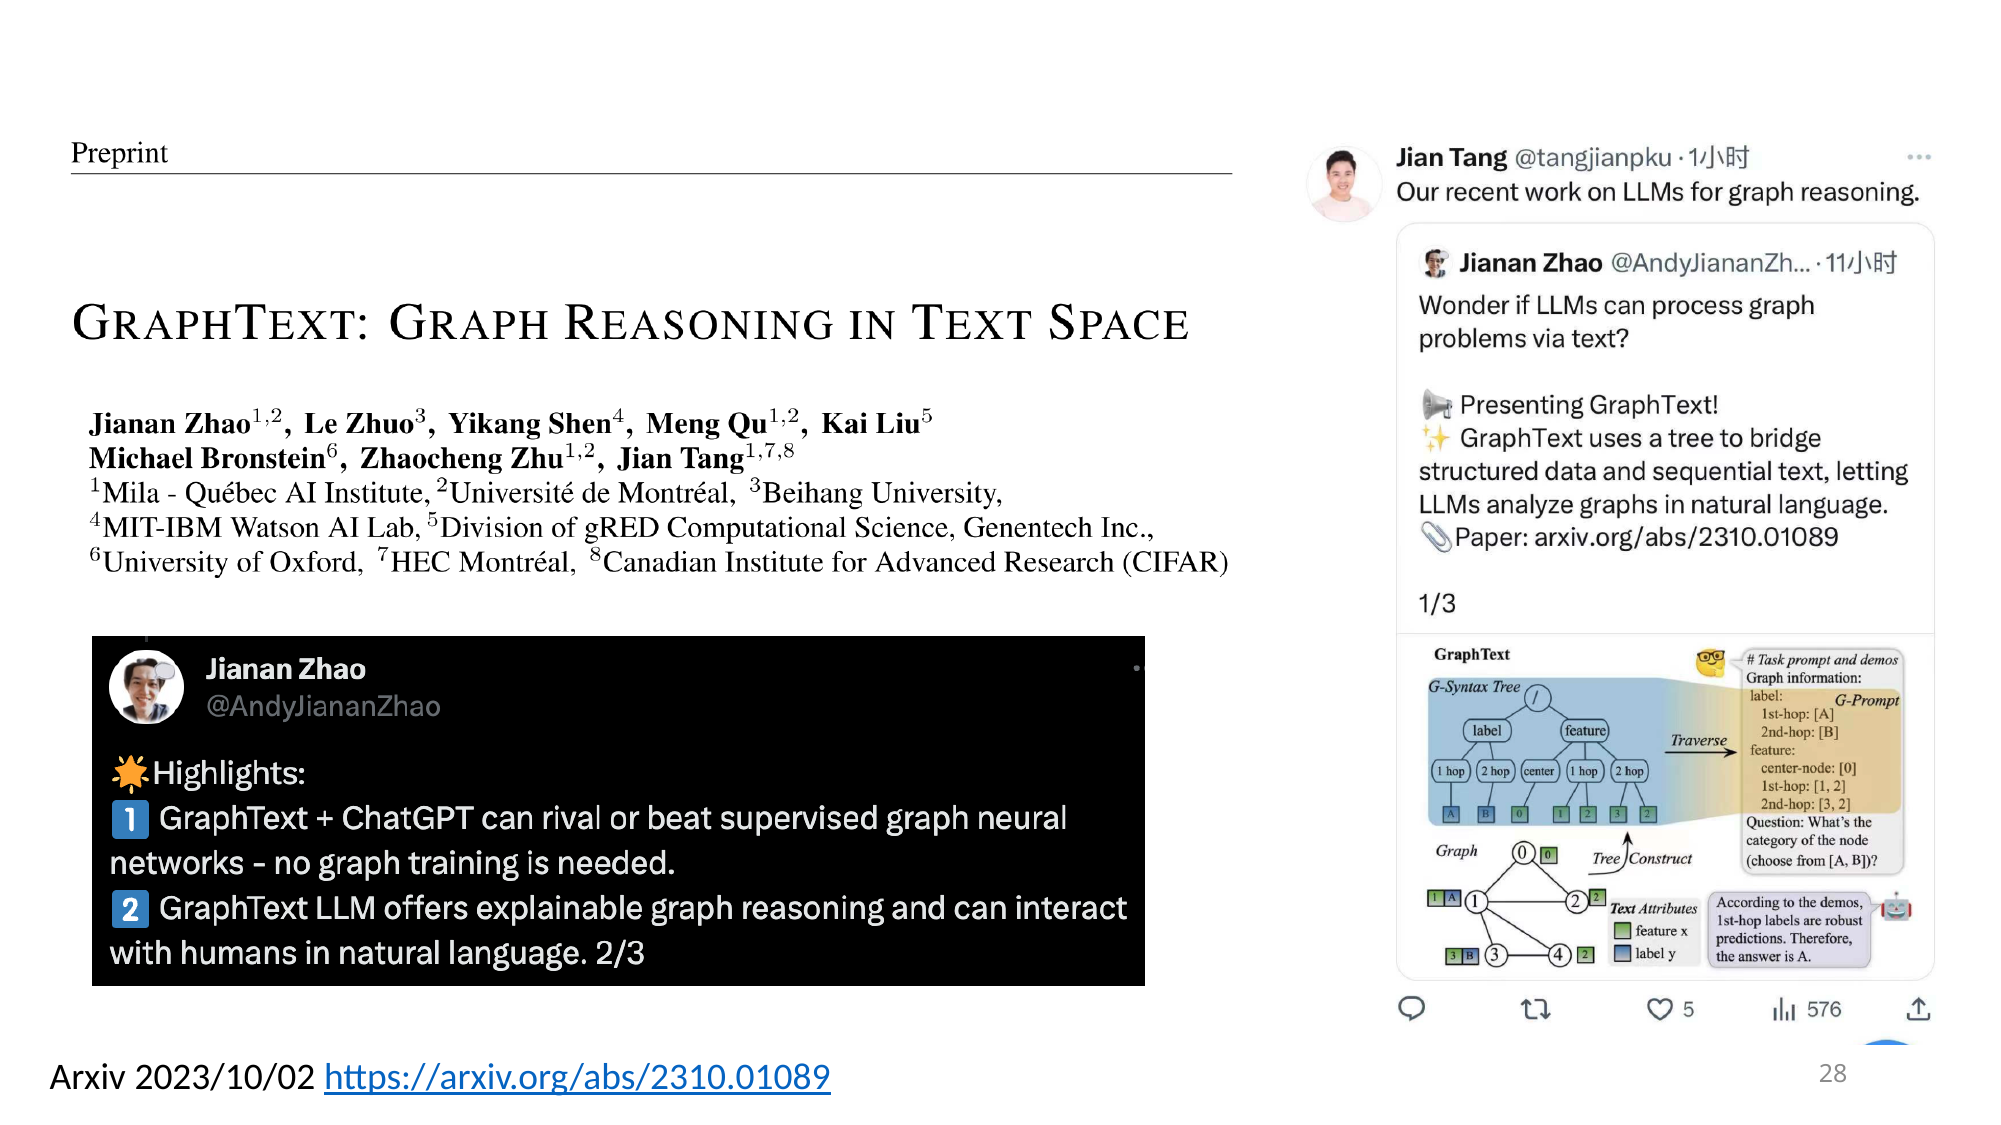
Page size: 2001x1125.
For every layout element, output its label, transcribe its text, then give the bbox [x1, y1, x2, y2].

picture [54, 97, 1233, 621]
picture [1290, 129, 1945, 1045]
text_box Arxiv 2023/10/02 https://arxiv.org/abs/2310.01089 [34, 1044, 846, 1105]
picture [92, 636, 1145, 986]
slide_number 28 [1412, 1045, 1863, 1105]
